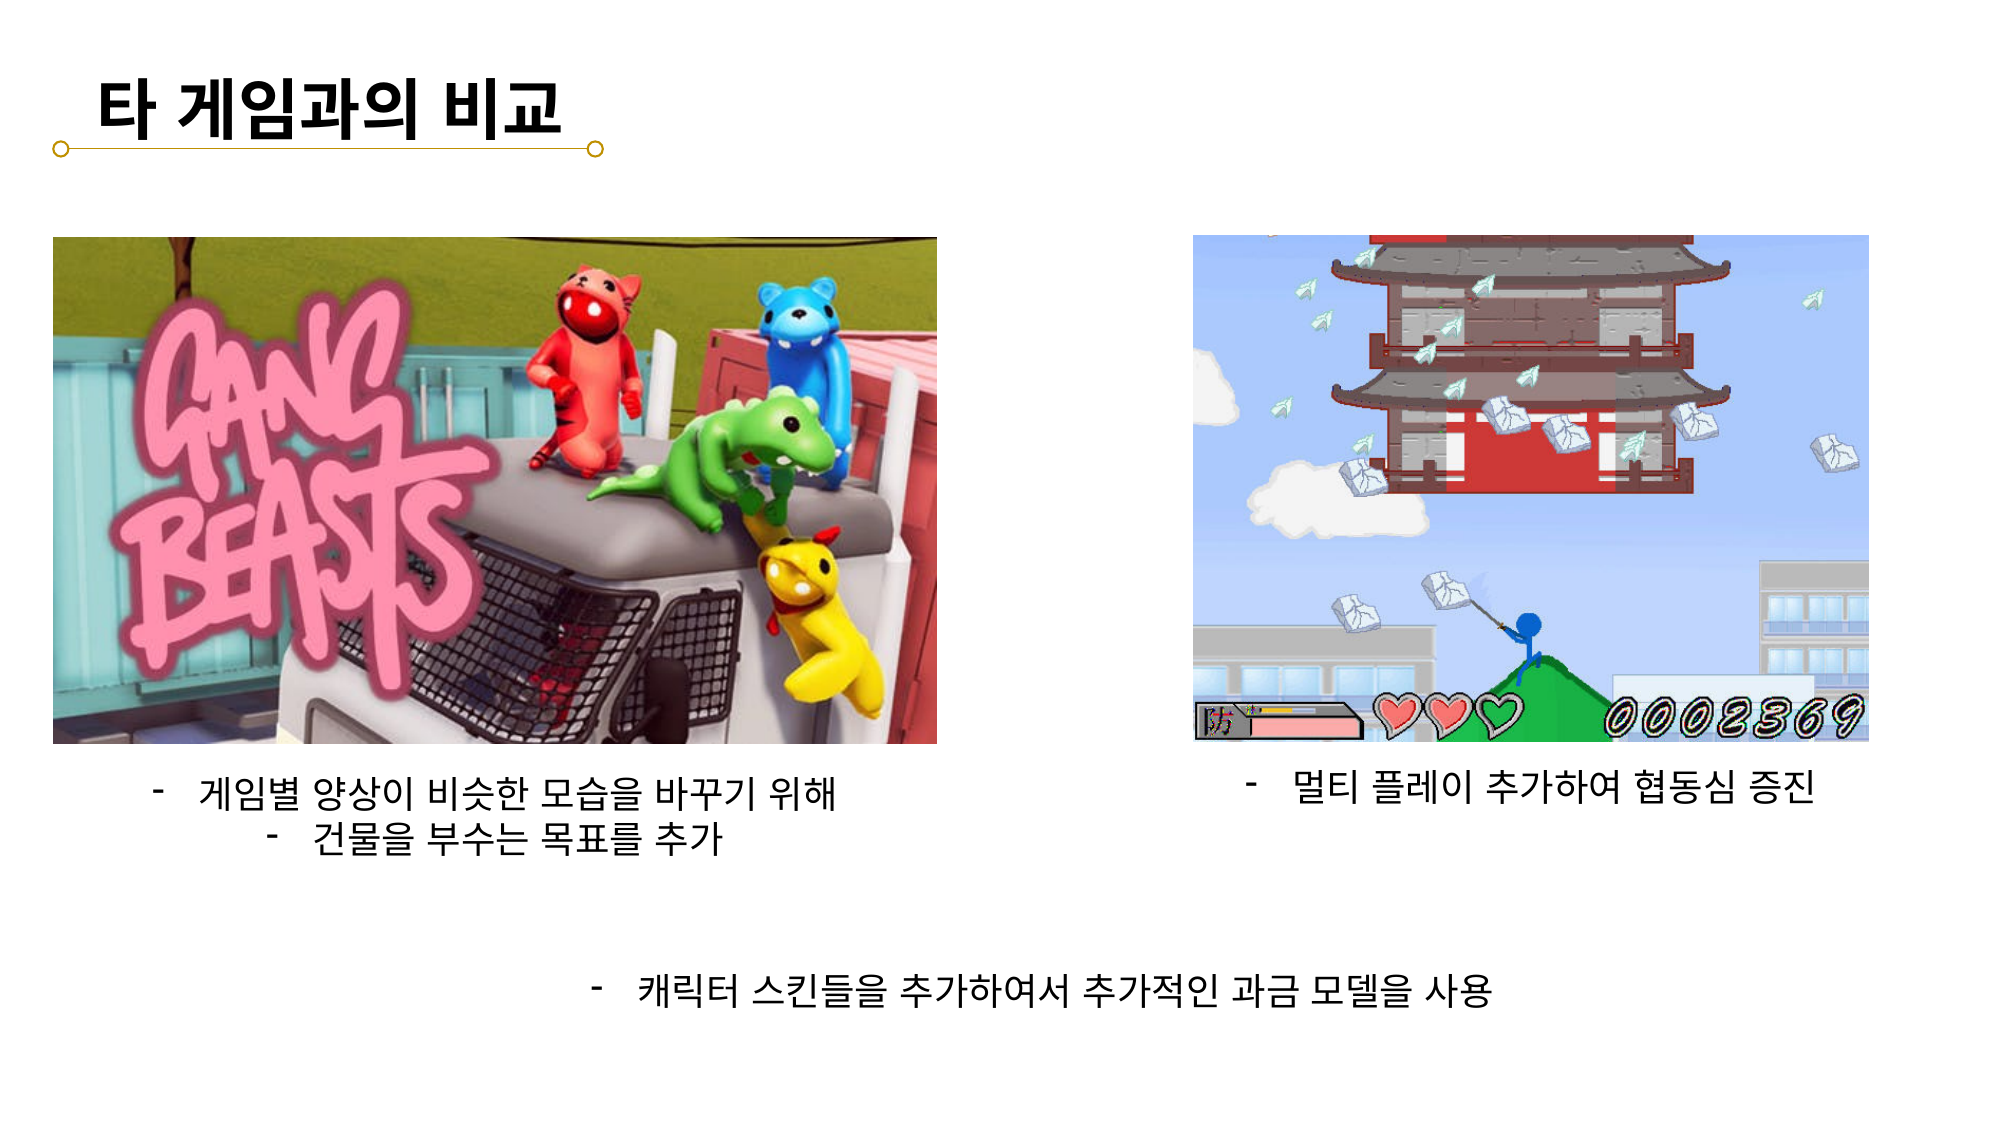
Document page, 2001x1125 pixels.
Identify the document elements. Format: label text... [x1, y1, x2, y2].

text_box 타 게임과의 비교 [82, 60, 580, 141]
text_box 게임별 양상이 비슷한 모습을 바꾸기 위해 건물을 부수는 목표를 추가 [137, 763, 853, 869]
picture [1193, 235, 1869, 743]
text_box 캐릭터 스킨들을 추가하여서 추가적인 과금 모델을 사용 [575, 961, 1509, 1021]
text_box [53, 141, 603, 157]
picture [53, 237, 937, 744]
text_box 멀티 플레이 추가하여 협동심 증진 [1230, 756, 1832, 817]
